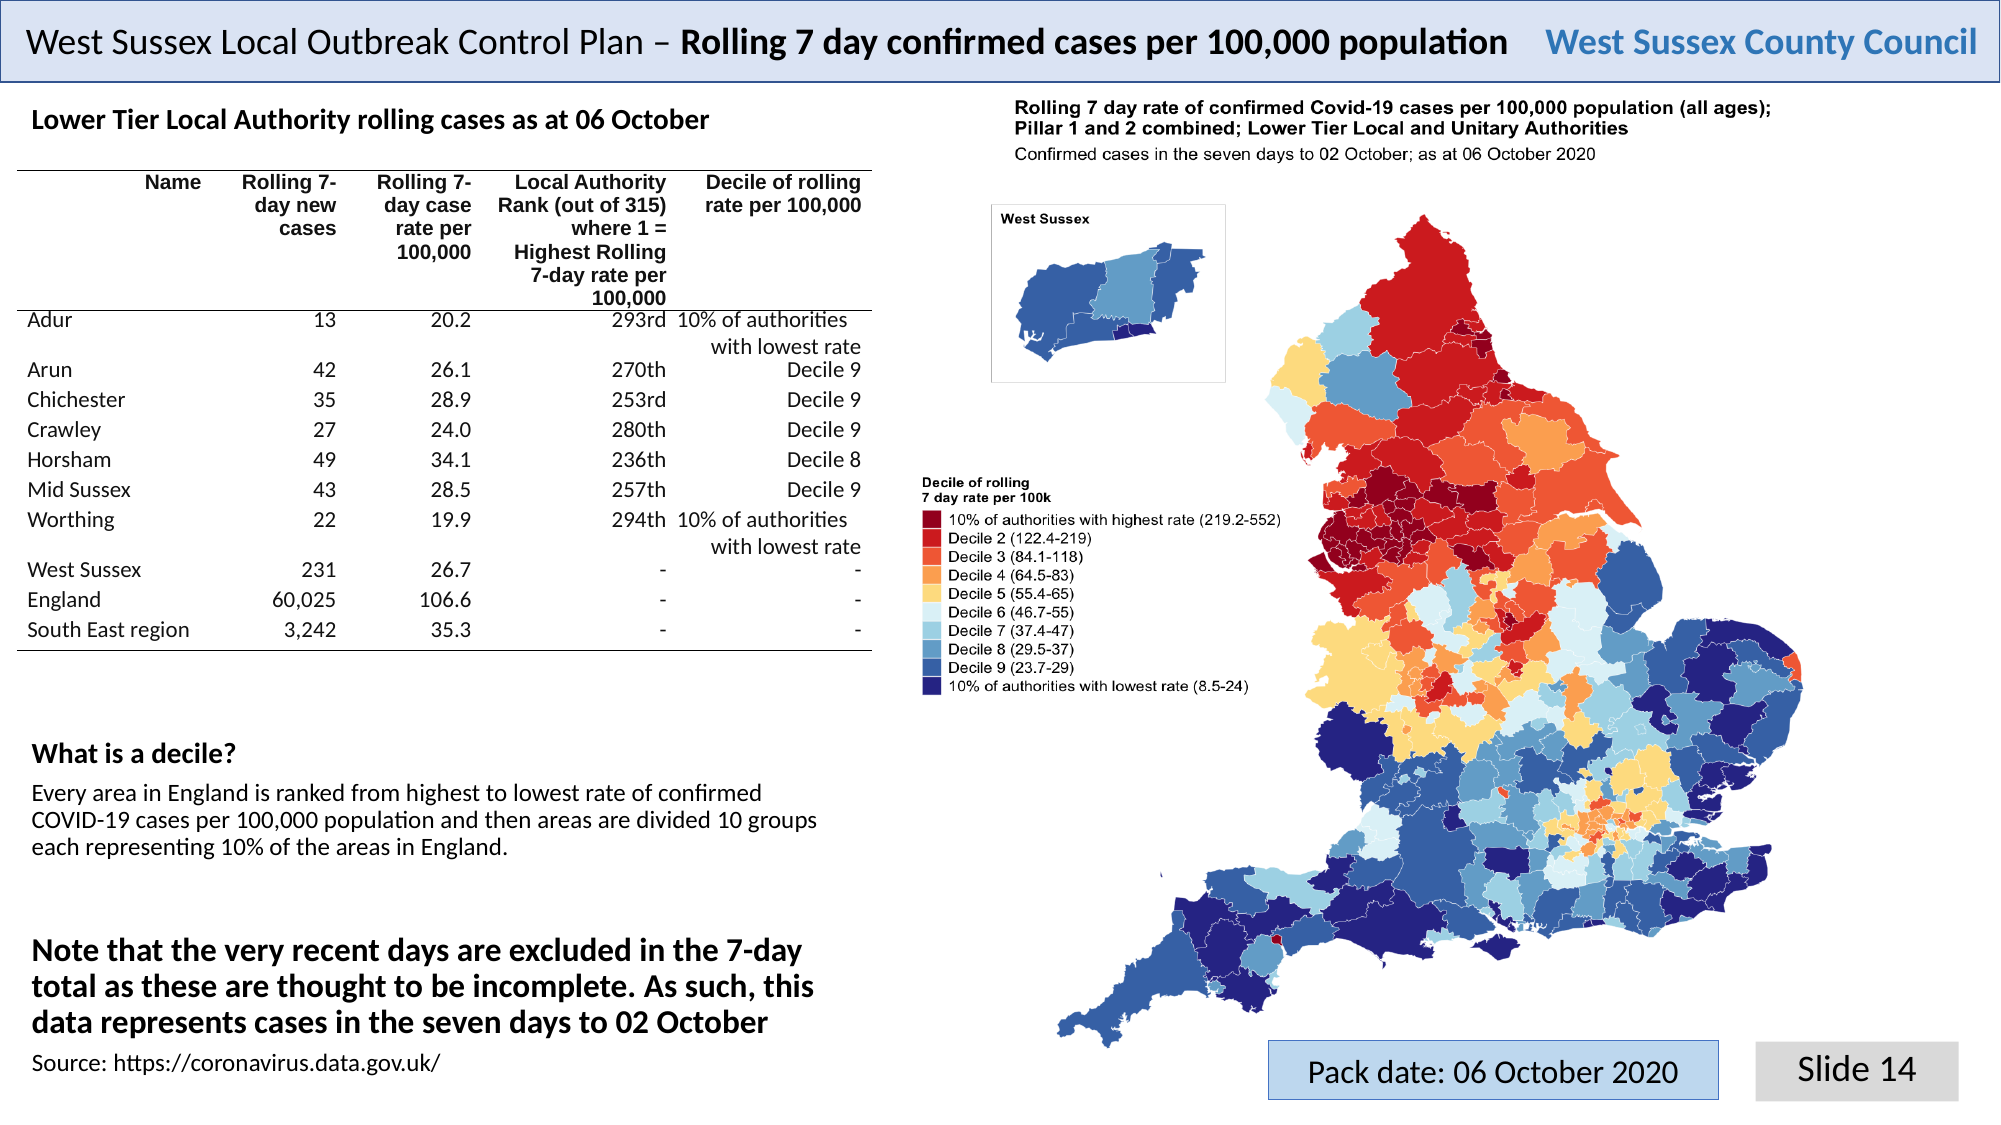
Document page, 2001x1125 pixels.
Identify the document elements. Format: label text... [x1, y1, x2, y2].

table_cell 22 [212, 510, 347, 561]
table_cell 236th [482, 450, 677, 480]
table_cell 10% of authorities with lowest rate [677, 510, 872, 561]
table_cell 280th [482, 420, 677, 450]
list Source: https://coronavirus.data.gov.uk/ [17, 1042, 660, 1103]
table_cell - [482, 561, 677, 591]
table_cell 28.5 [347, 480, 482, 510]
table_cell 26.7 [347, 561, 482, 591]
table_cell 231 [212, 561, 347, 591]
table_cell 43 [212, 480, 347, 510]
table_cell 26.1 [347, 360, 482, 390]
table_cell Adur [17, 311, 212, 360]
table_header Local Authority Rank (out of 315) where 1 = Highest Rolling 7-day rate per 100,000 [482, 171, 677, 310]
table_cell Decile 9 [677, 360, 872, 390]
table_cell 19.9 [347, 510, 482, 561]
table_cell 13 [212, 311, 347, 360]
table_cell Decile 9 [677, 420, 872, 450]
table_cell 28.9 [347, 390, 482, 420]
table_cell 27 [212, 420, 347, 450]
table_cell 35 [212, 390, 347, 420]
table_cell Worthing [17, 510, 212, 561]
table_cell Crawley [17, 420, 212, 450]
table_cell 10% of authorities with lowest rate [677, 311, 872, 360]
table_cell Horsham [17, 450, 212, 480]
table_header Rolling 7-day case rate per 100,000 [347, 171, 482, 310]
table_cell - [677, 561, 872, 591]
table_cell 60,025 [212, 591, 347, 621]
table_cell - [677, 621, 872, 650]
table_header Rolling 7-day new cases [212, 171, 347, 310]
table_cell 34.1 [347, 450, 482, 480]
table_cell South East region [17, 621, 212, 650]
table_cell Decile 9 [677, 480, 872, 510]
table_cell - [482, 591, 677, 621]
table_cell 24.0 [347, 420, 482, 450]
table_cell - [482, 621, 677, 650]
table_cell Decile 8 [677, 450, 872, 480]
table_cell 253rd [482, 390, 677, 420]
table_cell 42 [212, 360, 347, 390]
table_cell 257th [482, 480, 677, 510]
table_cell England [17, 591, 212, 621]
table_cell 3,242 [212, 621, 347, 650]
table_cell Decile 9 [677, 390, 872, 420]
table_cell Mid Sussex [17, 480, 212, 510]
table_cell 49 [212, 450, 347, 480]
list Every area in England is ranked from highest to lowest rate of confirmed COVID-19 cases per 100,000 population and then areas are divided 10 groups each representing 10% of the areas in England. [16, 772, 853, 900]
table_cell West Sussex [17, 561, 212, 591]
picture [895, 91, 1959, 1104]
list What is a decile? [16, 731, 562, 772]
table_cell 35.3 [347, 621, 482, 650]
table_cell 106.6 [347, 591, 482, 621]
table_cell 294th [482, 510, 677, 561]
list Note that the very recent days are excluded in the 7-day total as these are thought to be incomplete. As such, this data represents cases in the seven days to 02 October [16, 925, 853, 1006]
list Lower Tier Local Authority rolling cases as at 06 October [16, 97, 895, 173]
table_header Decile of rolling rate per 100,000 [677, 171, 872, 310]
table_cell 293rd [482, 311, 677, 360]
table_header Name [17, 171, 212, 310]
table_cell 270th [482, 360, 677, 390]
table_cell Chichester [17, 390, 212, 420]
table_cell 20.2 [347, 311, 482, 360]
table_cell Arun [17, 360, 212, 390]
table_cell - [677, 591, 872, 621]
